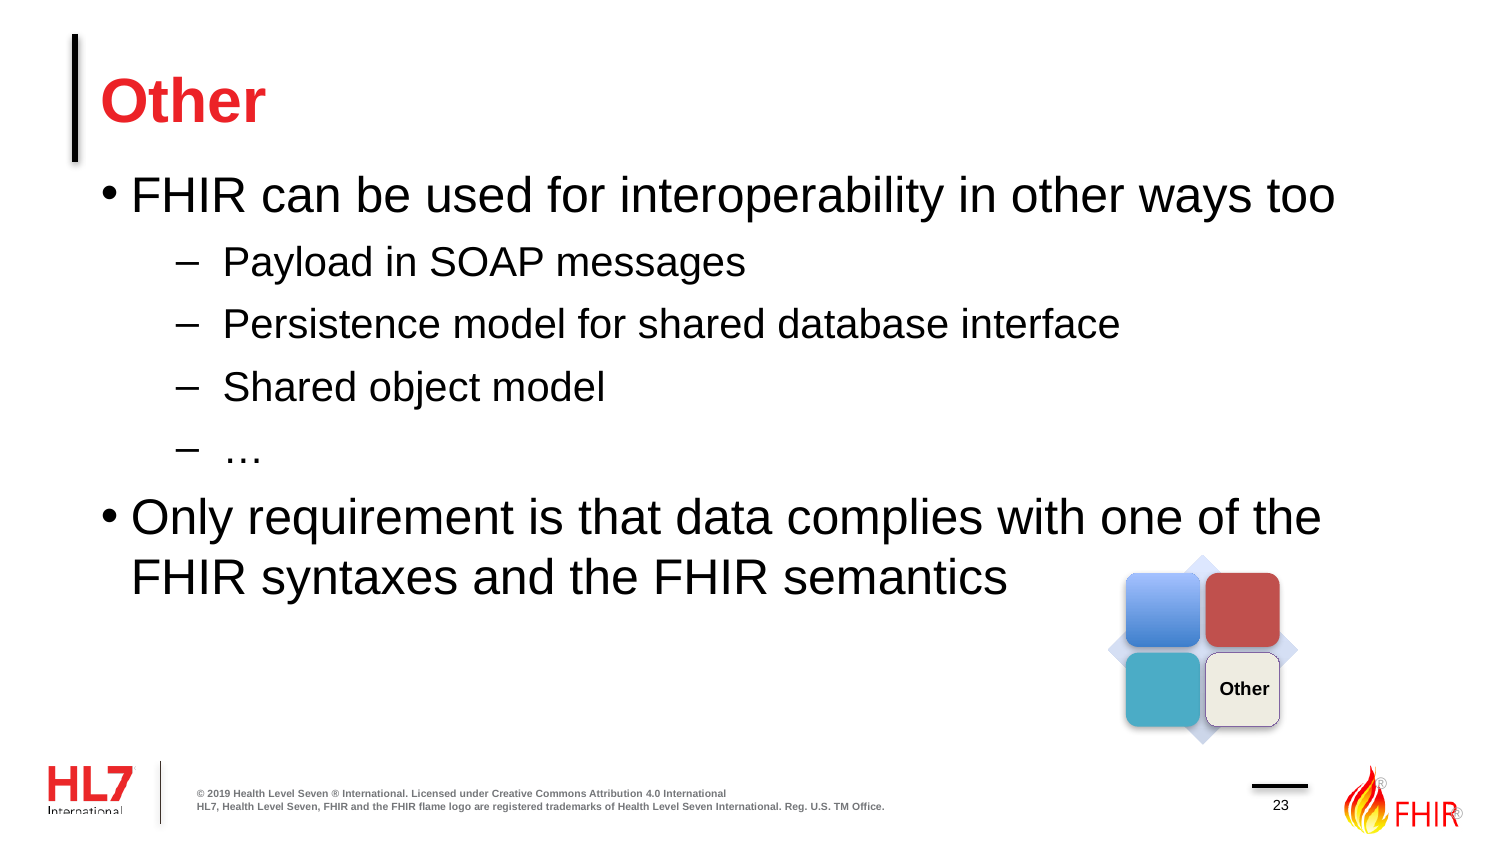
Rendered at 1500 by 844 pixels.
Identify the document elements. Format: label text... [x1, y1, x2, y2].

picture [1339, 760, 1463, 837]
footer © 2019 Health Level Seven ® International. Licensed under Creative Commons Attribution 4.0 International HL7, Health Level Seven, FHIR and the FHIR flame logo are registered trademarks of Health Level Seven International. Reg. U.S. TM Office. [196, 786, 941, 813]
title Other [100, 33, 1451, 162]
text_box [1093, 554, 1313, 745]
list FHIR can be used for interoperability in other ways too Payload in SOAP messages Persistence model for shared database interface Shared object model … Only requirement is that data complies with one of the FHIR syntaxes and the FHIR semantics [100, 162, 1451, 731]
slide_number 23 [1258, 786, 1304, 813]
